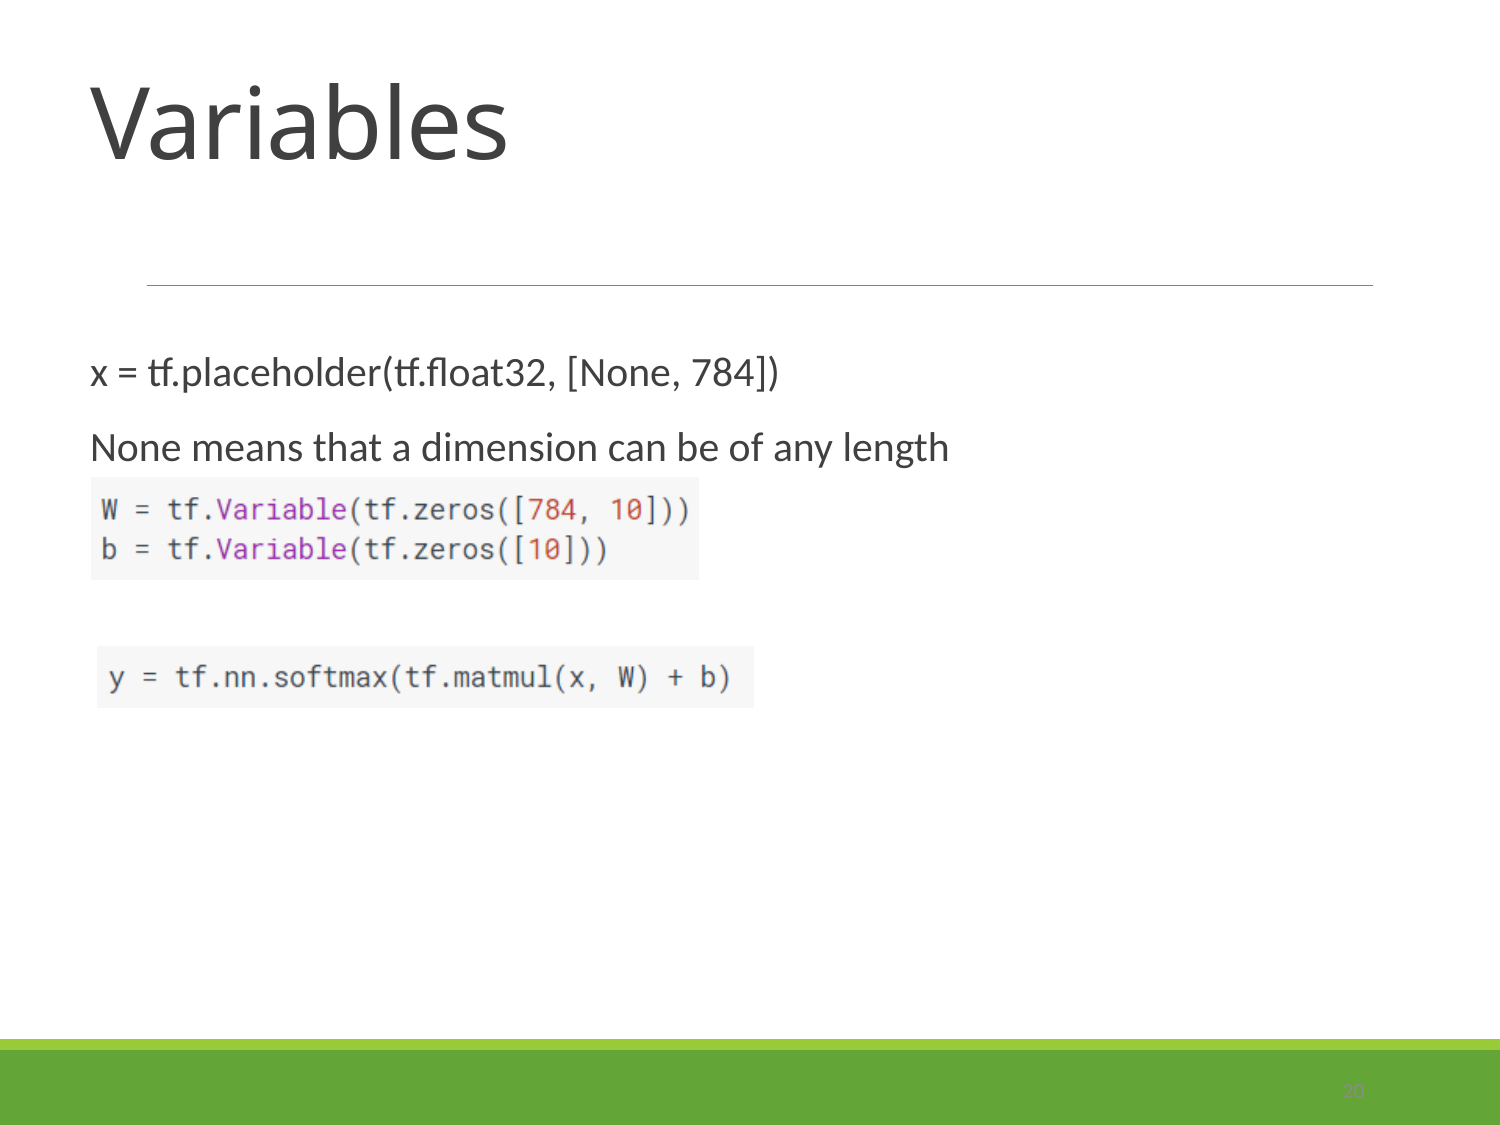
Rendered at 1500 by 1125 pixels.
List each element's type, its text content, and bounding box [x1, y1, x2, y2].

picture [90, 477, 700, 580]
slide_number 20 [1218, 1059, 1380, 1120]
list x = tf.placeholder(tf.float32, [None, 784]) None means that a dimension can be of any length [75, 189, 1425, 1103]
title Variables [75, 0, 1425, 188]
picture [97, 645, 755, 708]
